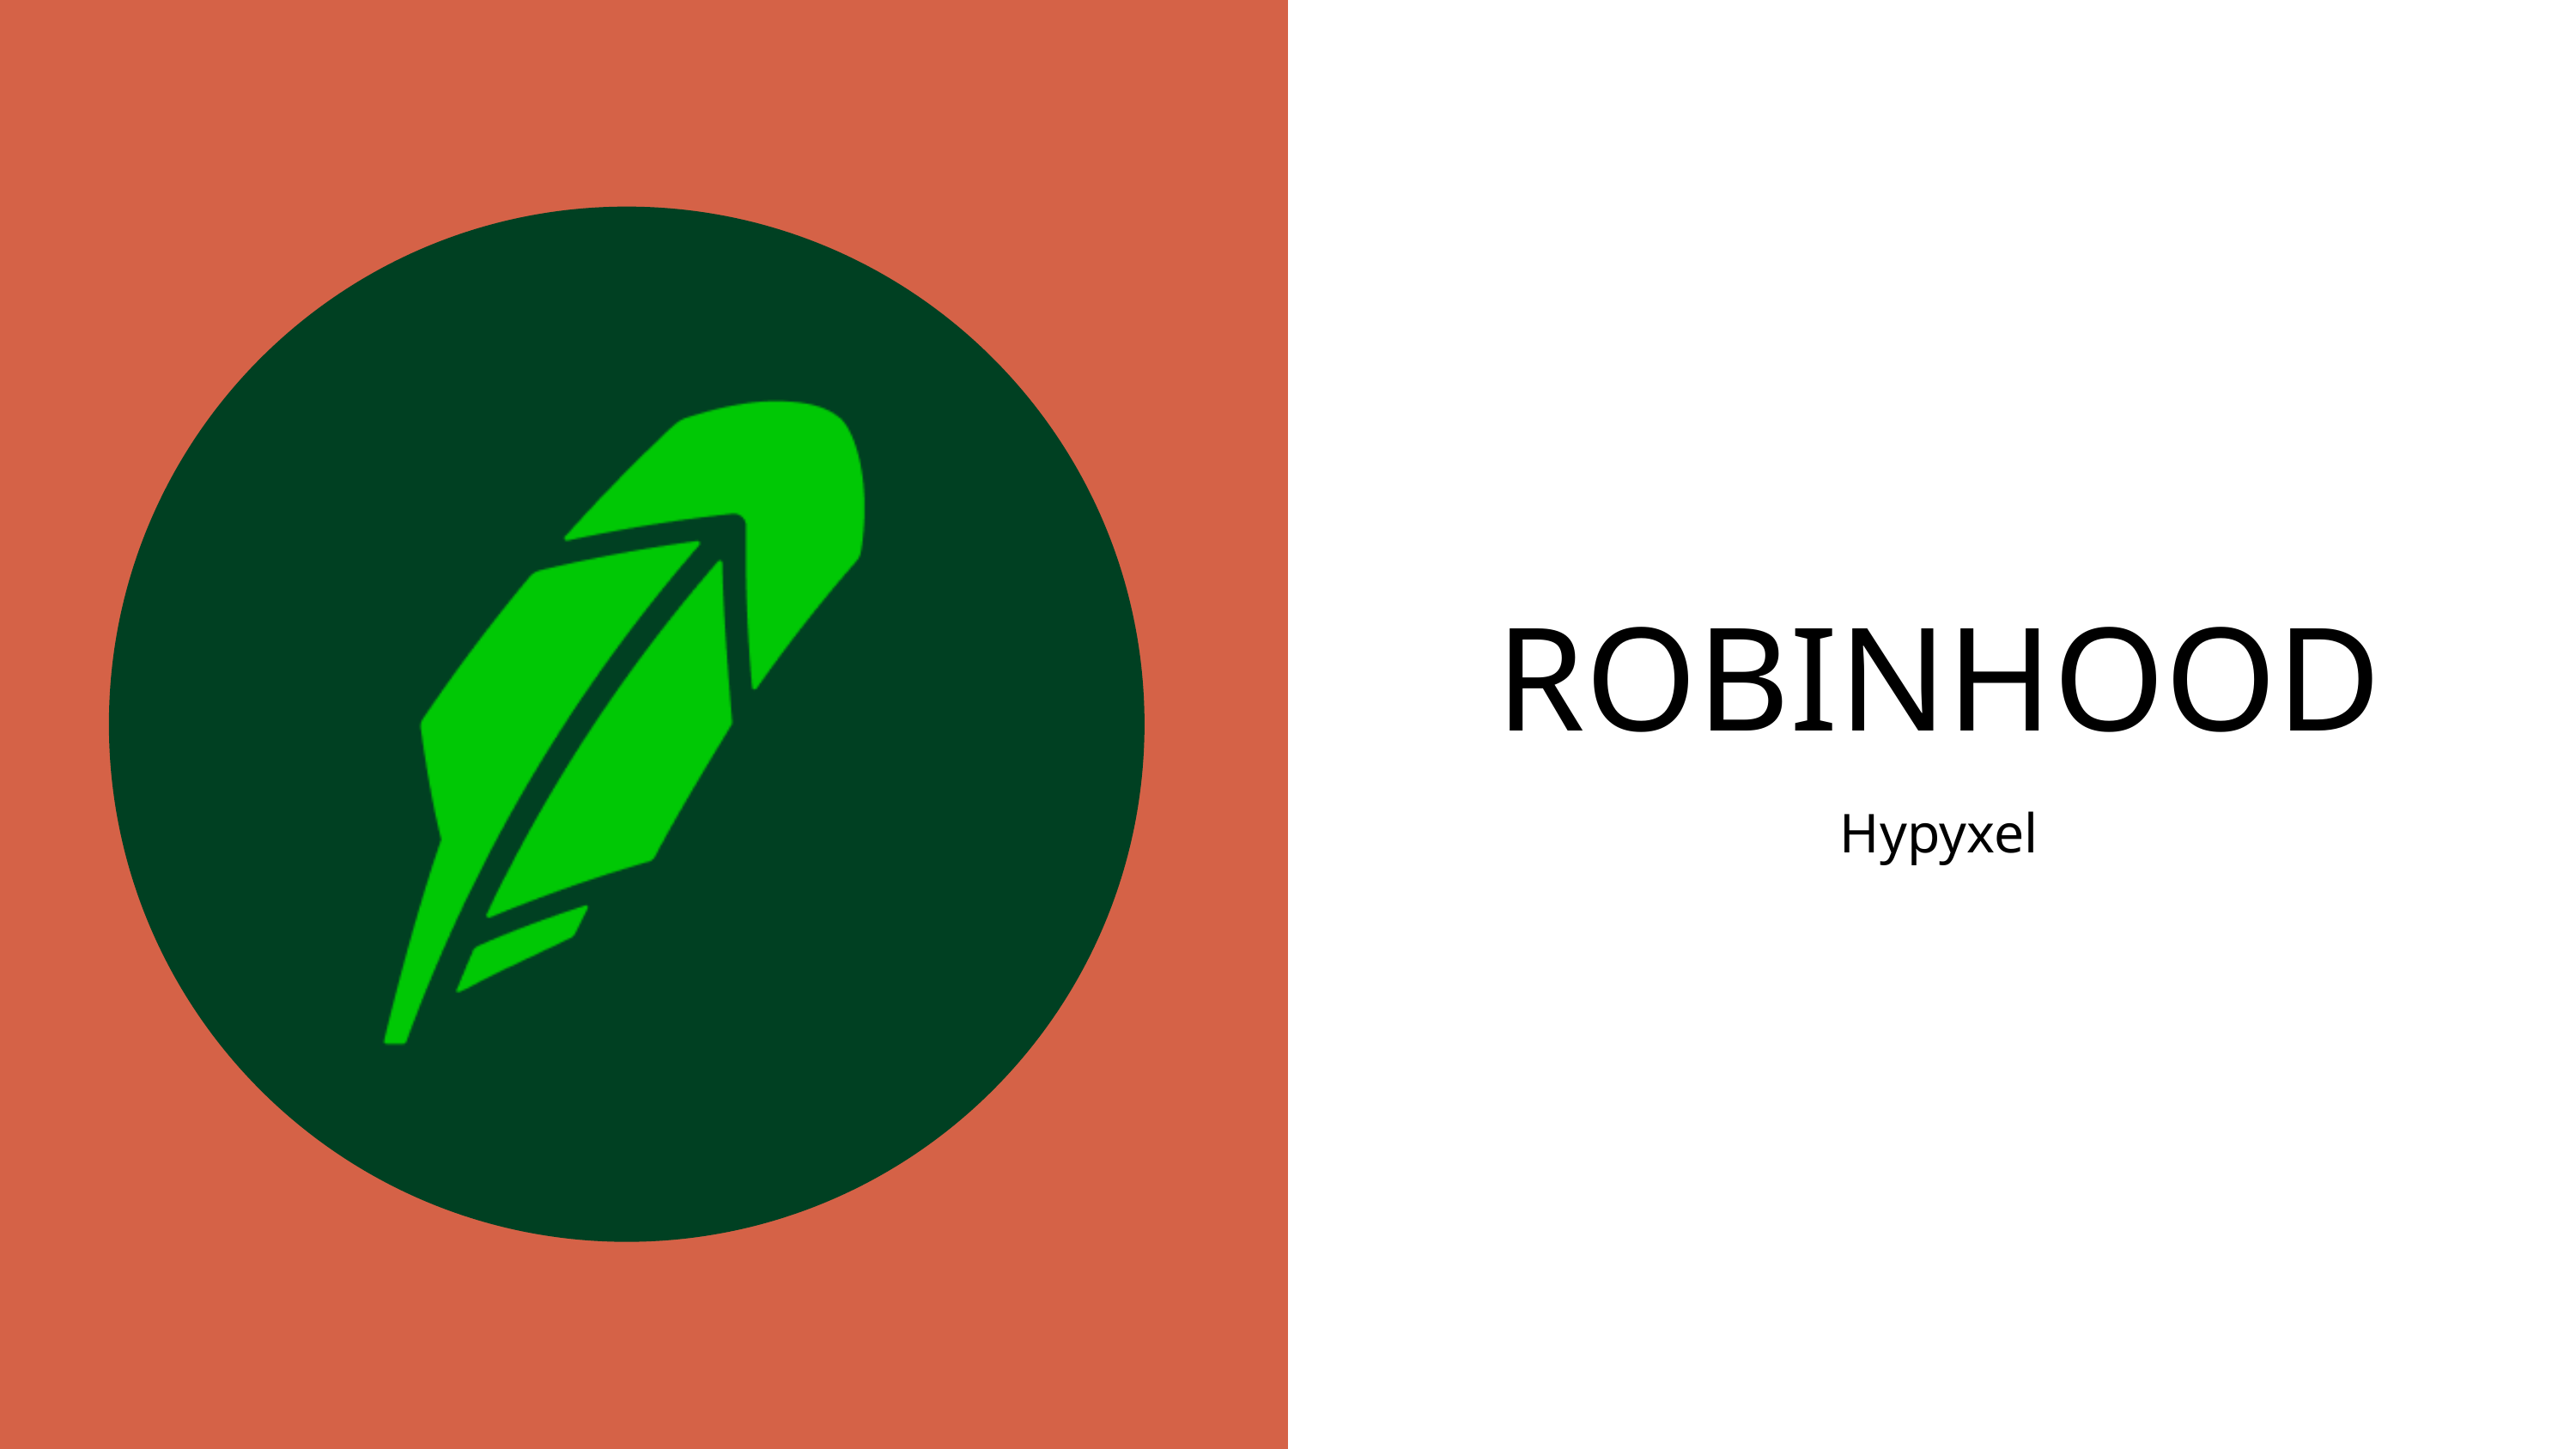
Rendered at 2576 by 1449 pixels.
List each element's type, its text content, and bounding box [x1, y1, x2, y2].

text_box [0, 0, 1289, 1449]
text_box Hypyxel [1437, 788, 2442, 864]
text_box ROBINHOOD [1437, 587, 2442, 760]
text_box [108, 206, 1145, 1242]
